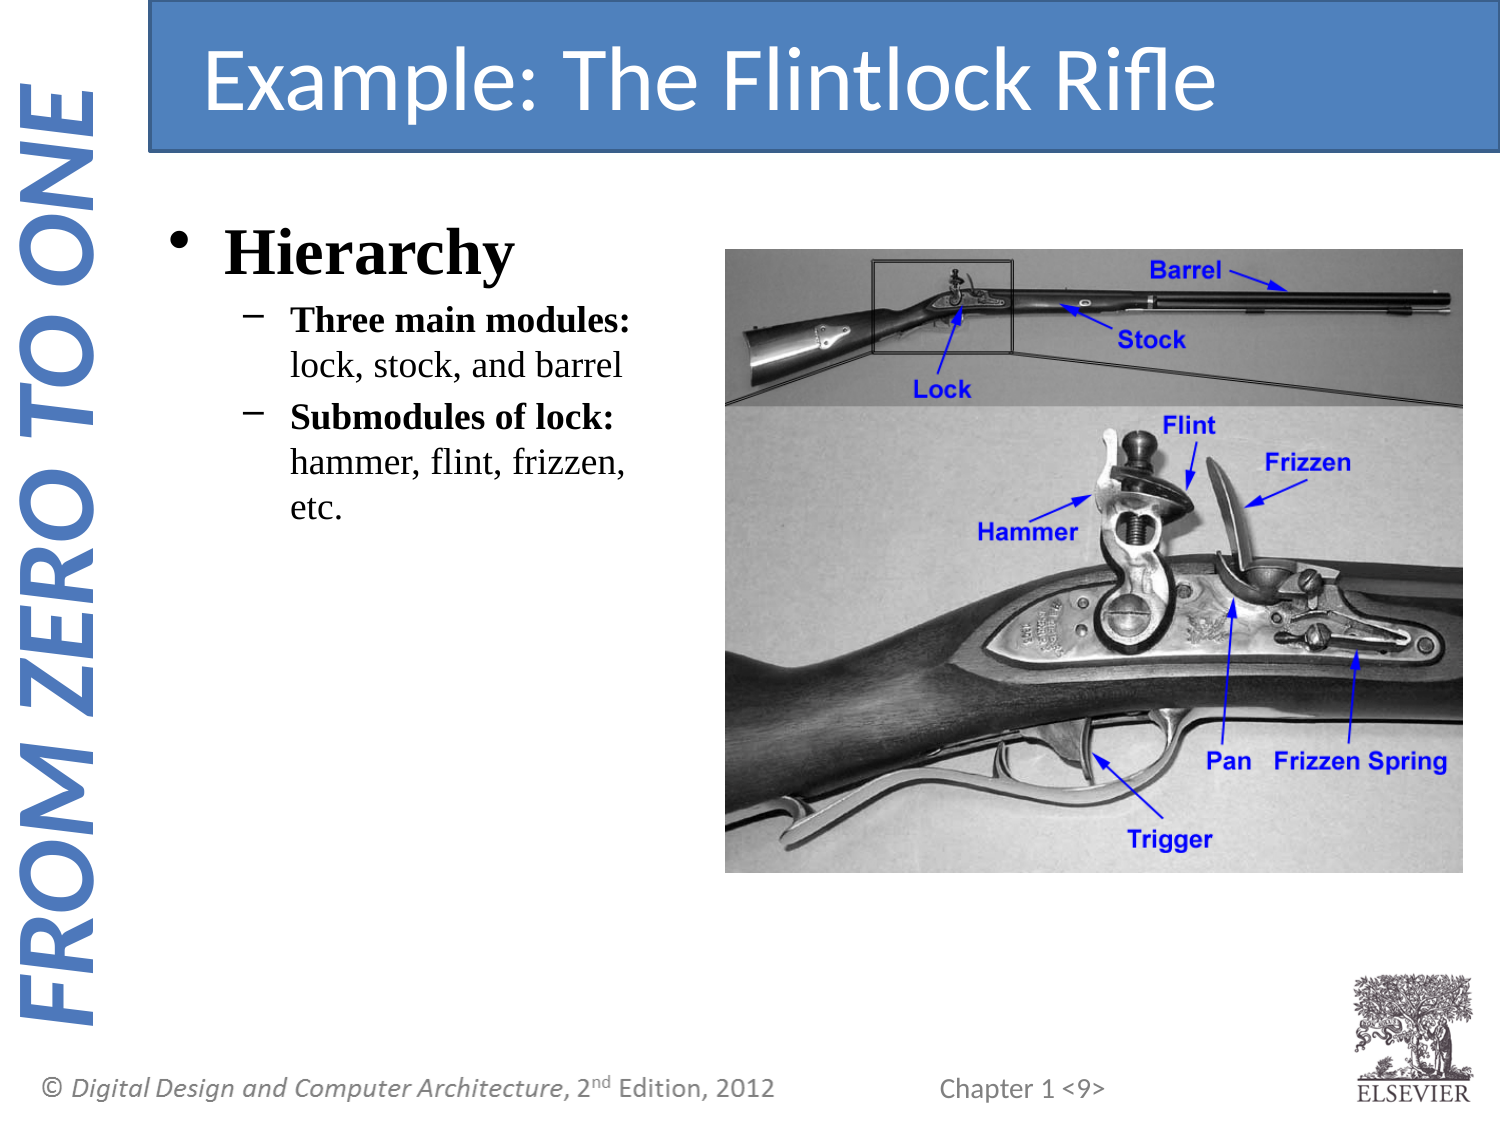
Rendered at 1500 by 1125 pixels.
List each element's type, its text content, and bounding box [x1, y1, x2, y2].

text_box Hierarchy Three main modules: lock, stock, and barrel Submodules of lock: hammer, flint, frizzen, etc. [153, 200, 700, 1050]
text_box Example: The Flintlock Rifle [187, 11, 1488, 136]
picture [0, 0, 1500, 1125]
text_box [87, 174, 1413, 1025]
